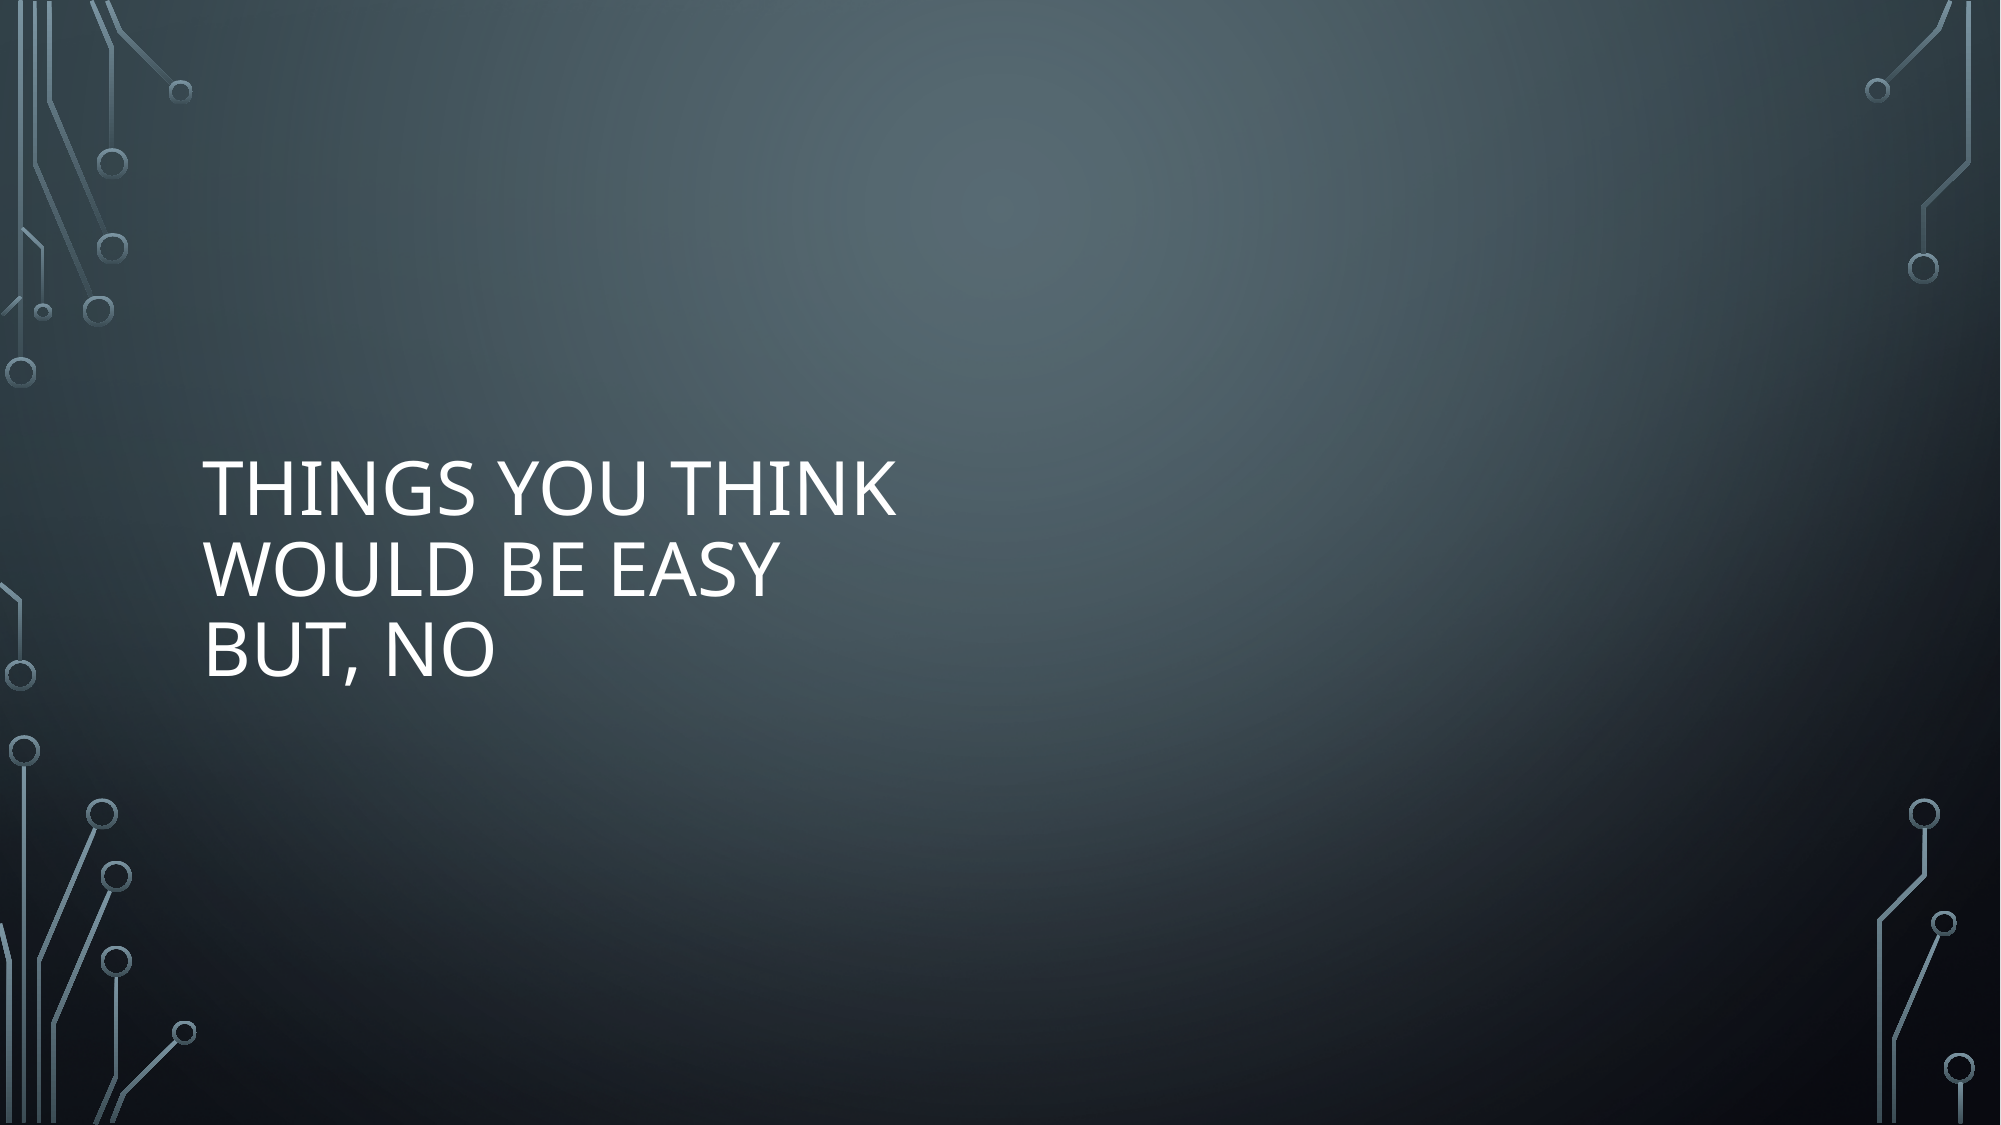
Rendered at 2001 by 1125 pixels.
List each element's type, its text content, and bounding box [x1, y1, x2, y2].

title Things you think would be easy but, no [187, 232, 1813, 701]
